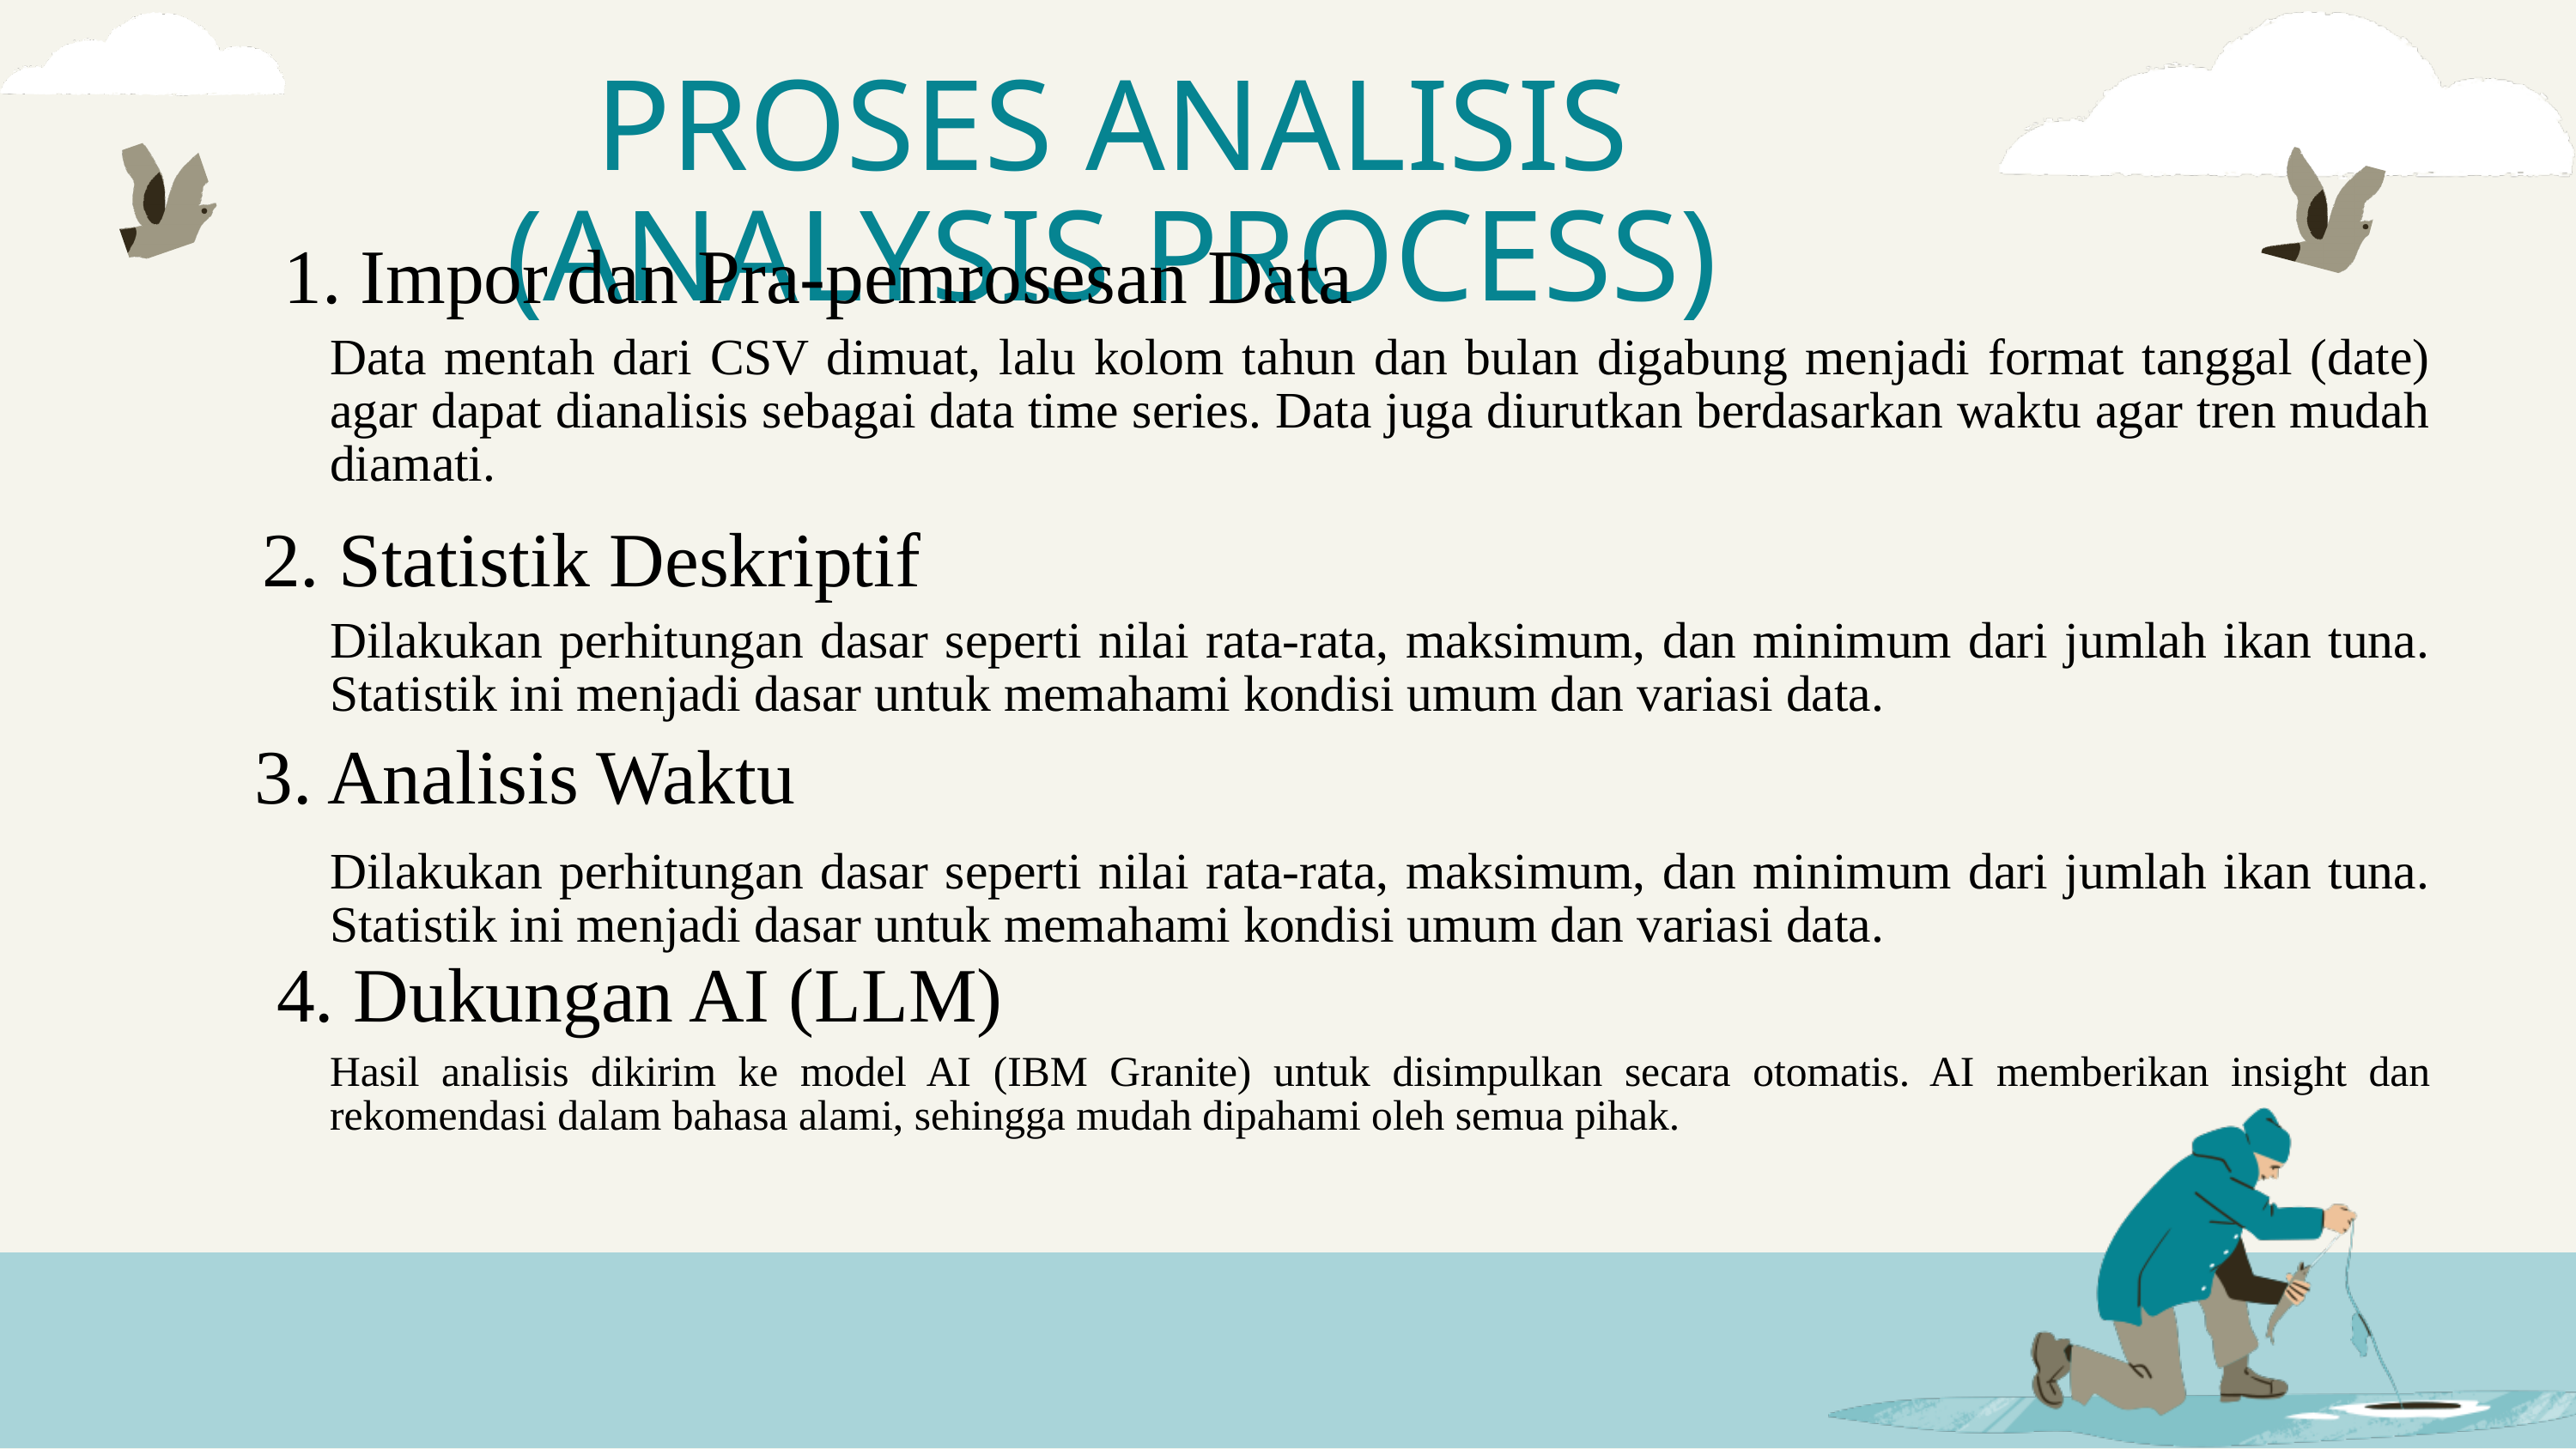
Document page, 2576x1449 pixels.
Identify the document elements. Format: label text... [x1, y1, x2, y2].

text_box 3. Analisis Waktu [211, 739, 838, 820]
text_box Dilakukan perhitungan dasar seperti nilai rata-rata, maksimum, dan minimum dari jumlah ikan tuna. Statistik ini menjadi dasar untuk memahami kondisi umum dan variasi data. [330, 615, 2432, 722]
text_box [1827, 1107, 2576, 1252]
text_box [2261, 145, 2386, 278]
text_box [1999, 11, 2576, 179]
text_box Dilakukan perhitungan dasar seperti nilai rata-rata, maksimum, dan minimum dari jumlah ikan tuna. Statistik ini menjadi dasar untuk memahami kondisi umum dan variasi data. [330, 846, 2432, 953]
text_box [0, 12, 286, 96]
text_box 4. Dukungan AI (LLM) [246, 956, 1034, 1038]
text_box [0, 1252, 2576, 1449]
text_box Data mentah dari CSV dimuat, lalu kolom tahun dan bulan digabung menjadi format tanggal (date) agar dapat dianalisis sebagai data time series. Data juga diurutkan berdasarkan waktu agar tren mudah diamati. [330, 331, 2432, 492]
text_box [95, 126, 226, 264]
text_box PROSES ANALISIS (ANALYSIS PROCESS) [358, 65, 1866, 326]
text_box 1. Impor dan Pra-pemrosesan Data [211, 239, 1406, 319]
text_box Hasil analisis dikirim ke model AI (IBM Granite) untuk disimpulkan secara otomatis. AI memberikan insight dan rekomendasi dalam bahasa alami, sehingga mudah dipahami oleh semua pihak. [330, 1050, 2432, 1184]
text_box 2. Statistik Deskriptif [182, 522, 1000, 603]
